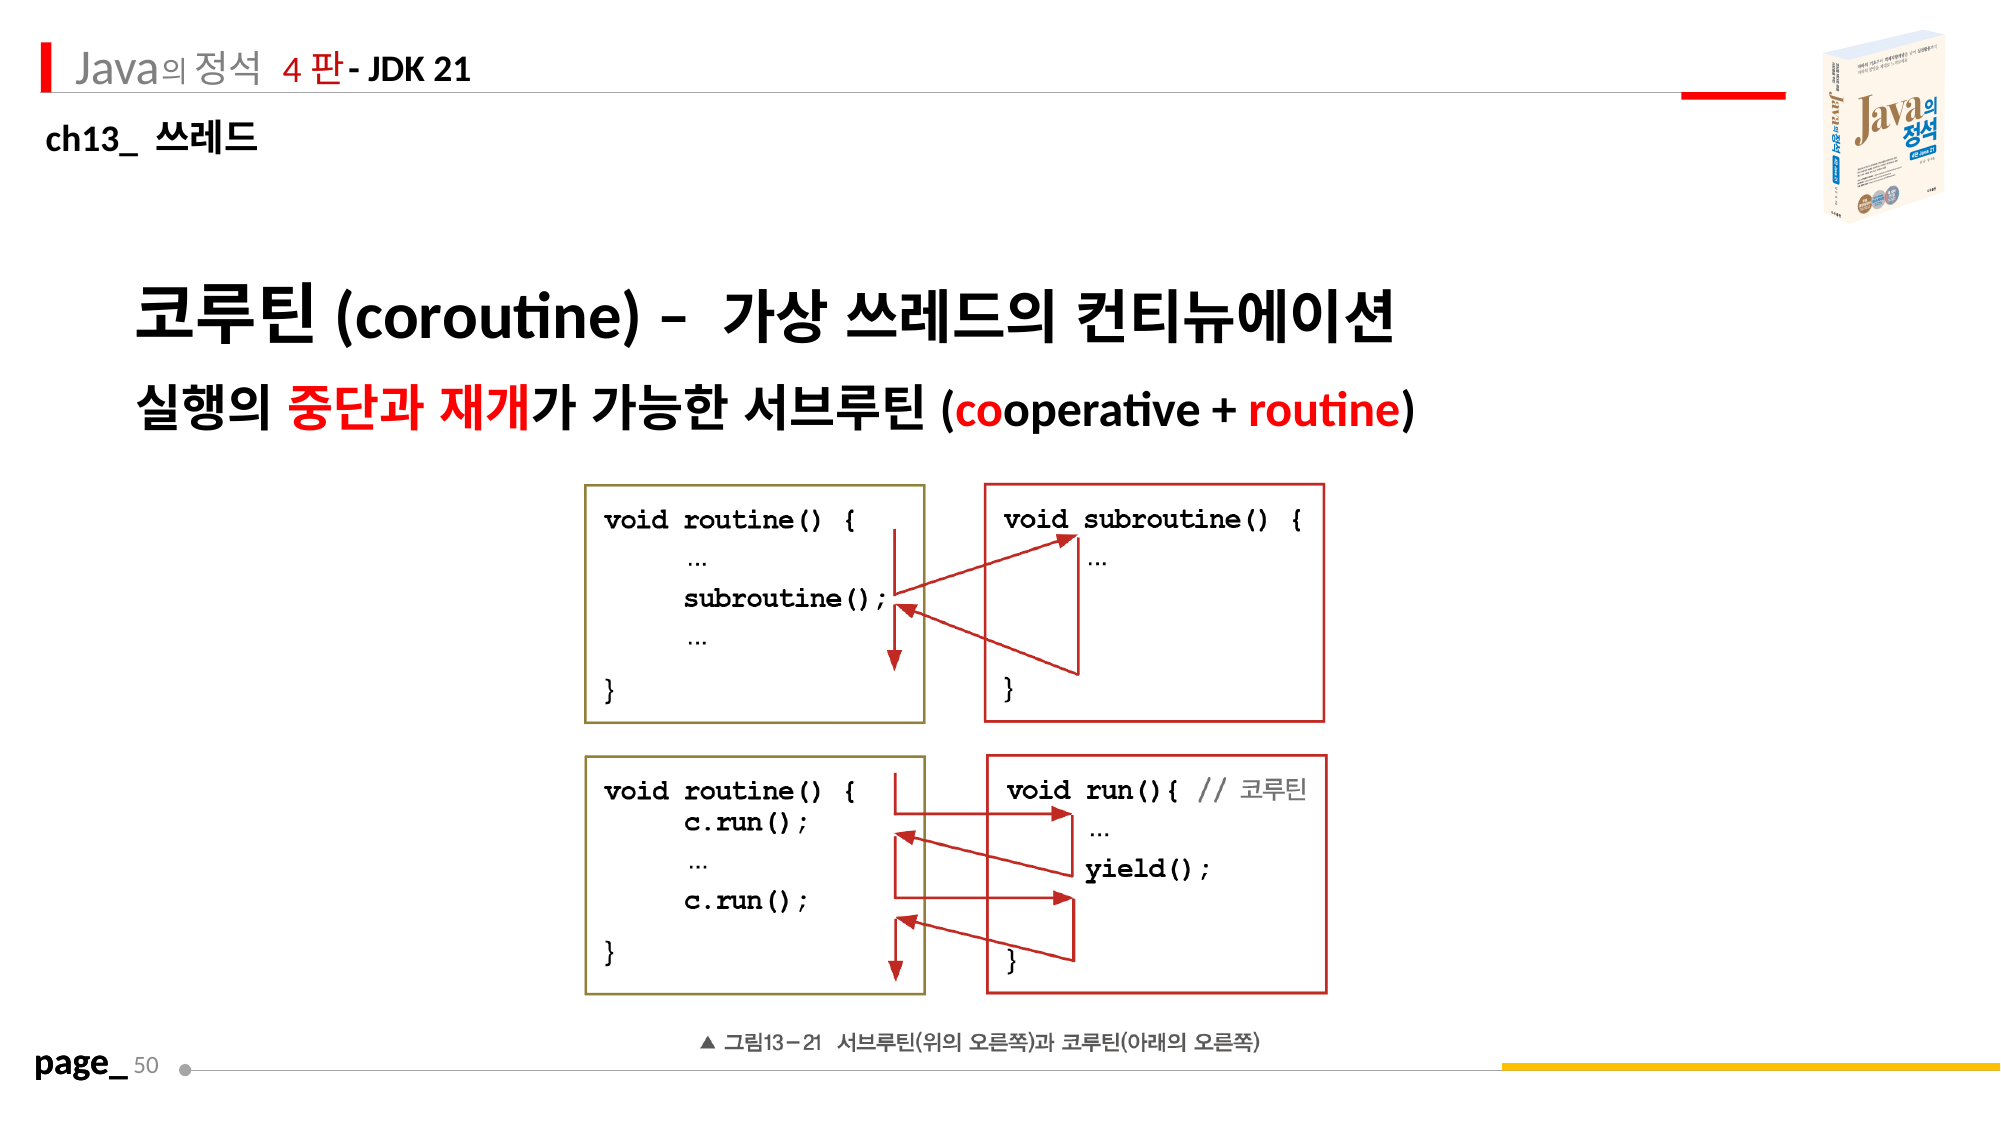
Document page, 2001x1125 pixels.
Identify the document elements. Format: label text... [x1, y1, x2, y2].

text_box page_ [19, 1030, 145, 1090]
picture [1819, 26, 1950, 228]
picture [567, 473, 1346, 1068]
slide_number 50 [106, 1033, 174, 1094]
text_box 코루틴(coroutine) – 가상 쓰레드의 컨티뉴에이션 [119, 264, 1952, 359]
text_box 실행의 중단과 재개가 가능한 서브루틴(cooperative + routine) [121, 368, 1796, 444]
